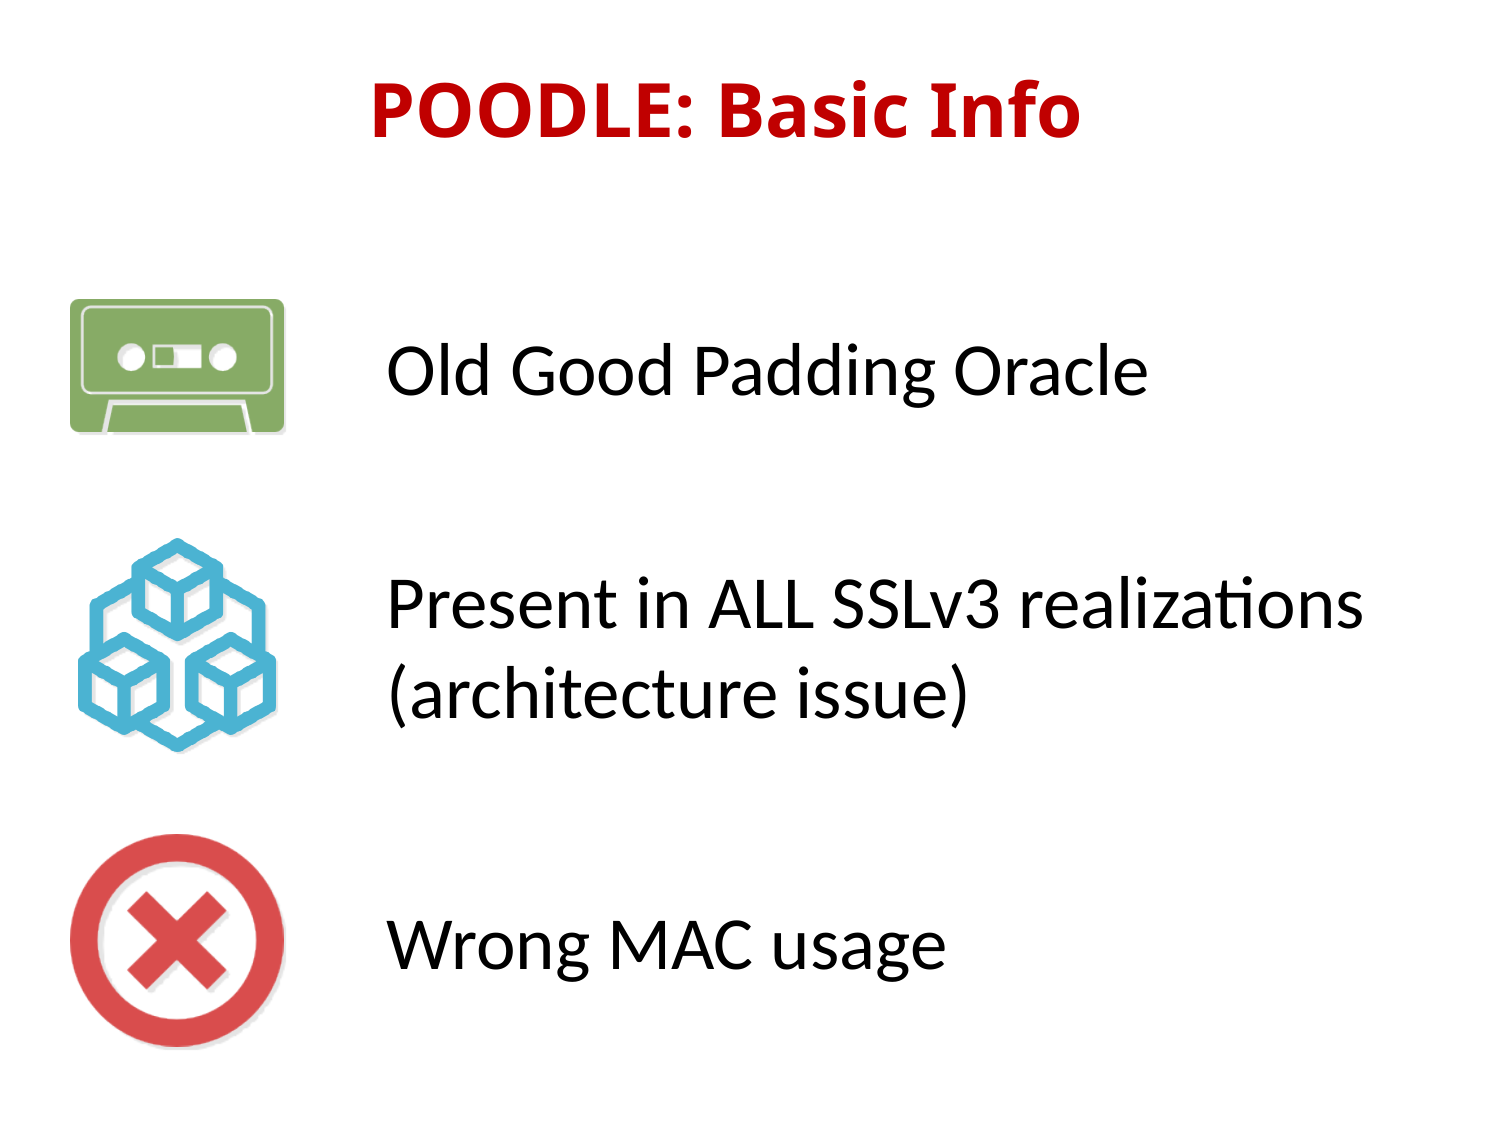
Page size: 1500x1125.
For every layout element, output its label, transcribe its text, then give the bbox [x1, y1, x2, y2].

text_box Old Good Padding Oracle [371, 312, 1388, 418]
text_box Present in ALL SSLv3 realizations (architecture issue) [371, 546, 1388, 742]
text_box POODLE: Basic Info [159, 54, 1294, 160]
picture [70, 299, 284, 432]
text_box Wrong MAC usage [371, 887, 1388, 993]
picture [70, 833, 284, 1047]
picture [78, 538, 276, 752]
